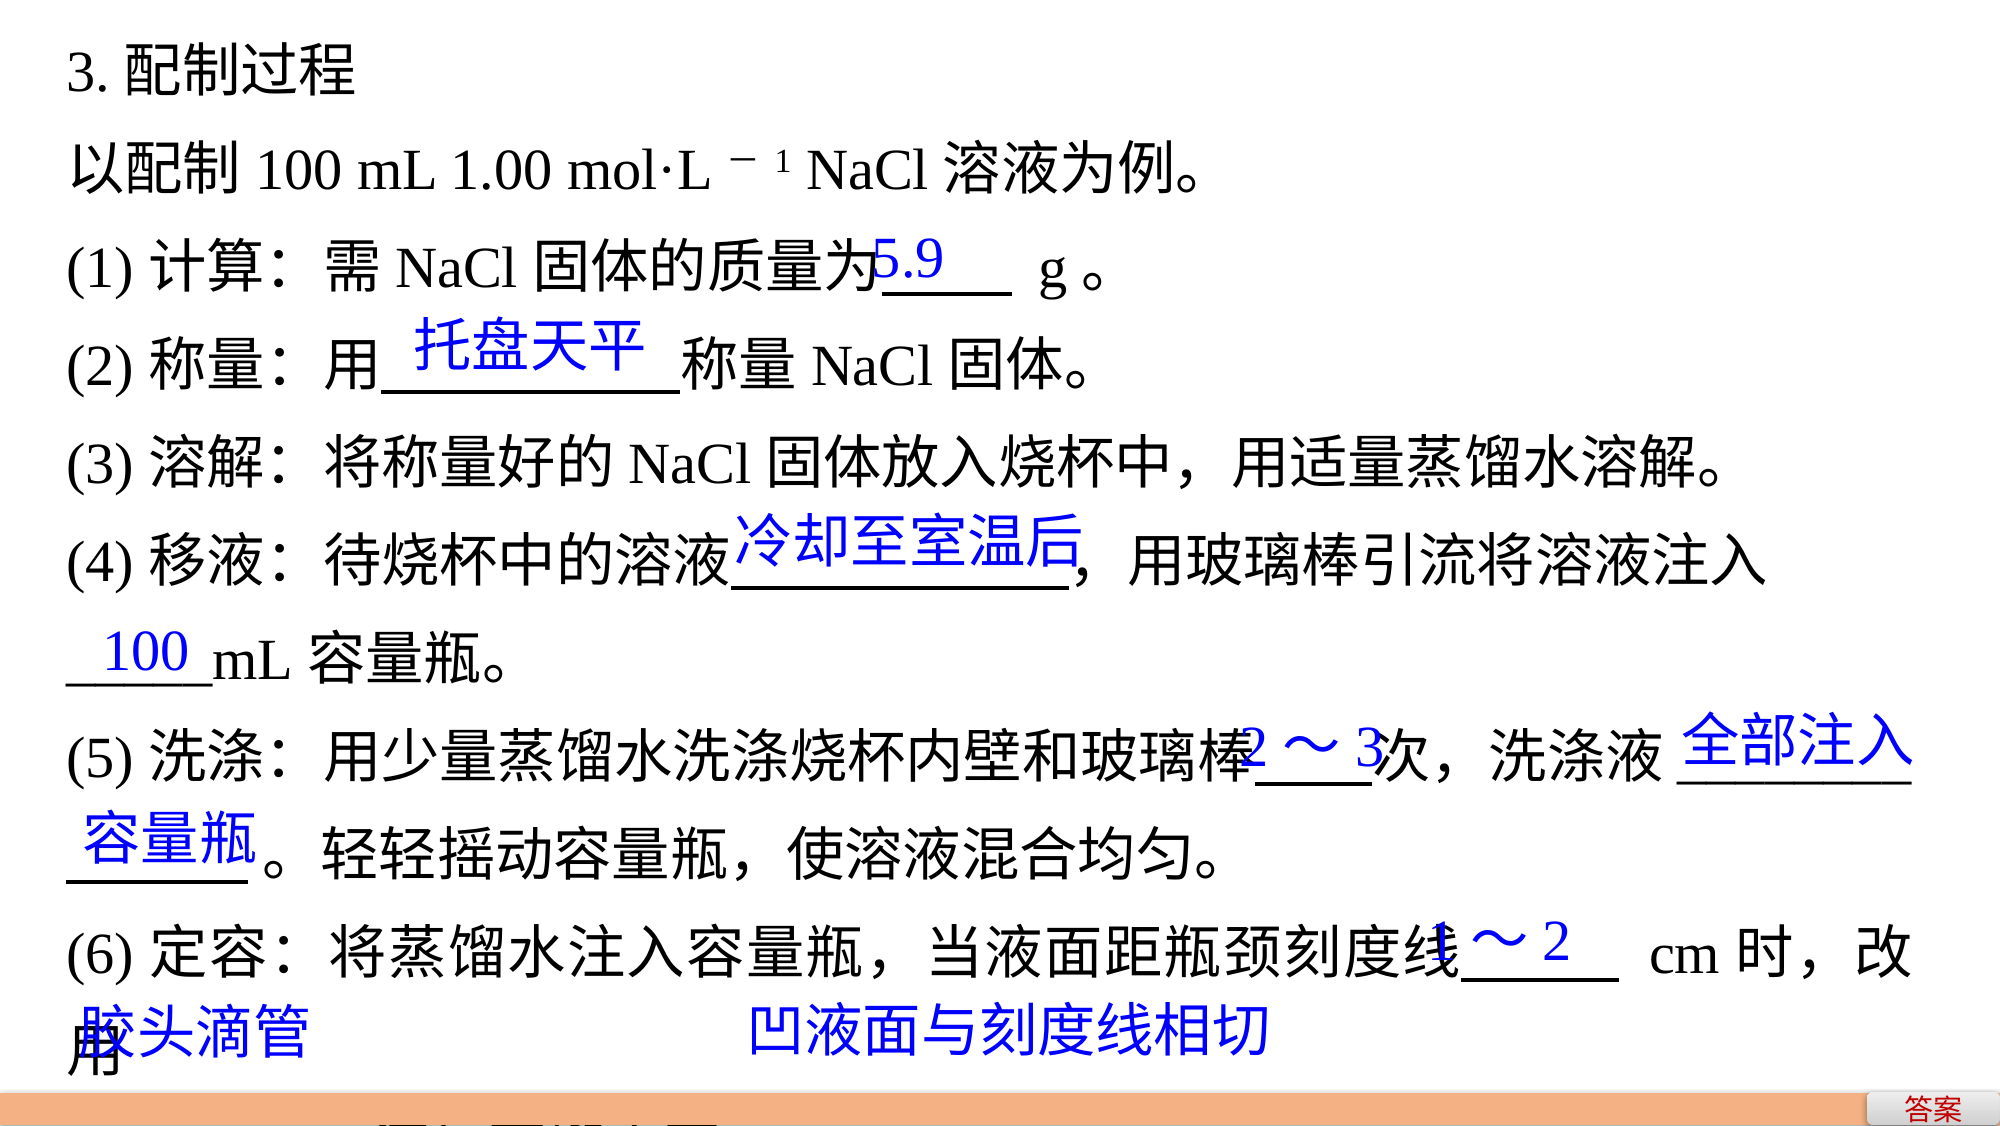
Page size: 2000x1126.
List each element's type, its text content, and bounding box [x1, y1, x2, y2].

text_box 凹液面与刻度线相切 [731, 985, 1286, 1071]
text_box 托盘天平 [399, 300, 662, 386]
text_box 5.9 [857, 211, 960, 297]
text_box 3.配制过程 以配制100 mL 1.00 mol·L－1 NaCl溶液为例。 (1)计算：需NaCl固体的质量为 g。 (2)称量：用 称量NaCl固体。 (3)溶解：将称量好的NaCl固体放入烧杯中，用适量蒸馏水溶解。 (4)移液：待烧杯中的溶液 ，用玻璃棒引流将溶液注入 _____mL容量瓶。 (5)洗涤：用少量蒸馏水洗涤烧杯内壁和玻璃棒 次，洗涤液________ 。轻轻摇动容量瓶，使溶液混合均匀。 (6)定容：将蒸馏水注入容量瓶，当液面距瓶颈刻度线 cm时，改用 ，滴加蒸馏水至 。 [46, 0, 1933, 1091]
text_box 1～2 [1412, 895, 1587, 980]
text_box 全部注入 [1666, 695, 1930, 781]
text_box 容量瓶 [67, 793, 273, 879]
text_box 100 [87, 604, 220, 690]
text_box 2～3 [1224, 701, 1399, 786]
text_box [0, 1092, 1866, 1126]
text_box 胶头滴管 [64, 987, 327, 1073]
text_box 答案 [1866, 1091, 2000, 1126]
text_box 冷却至室温后 [719, 496, 1099, 582]
